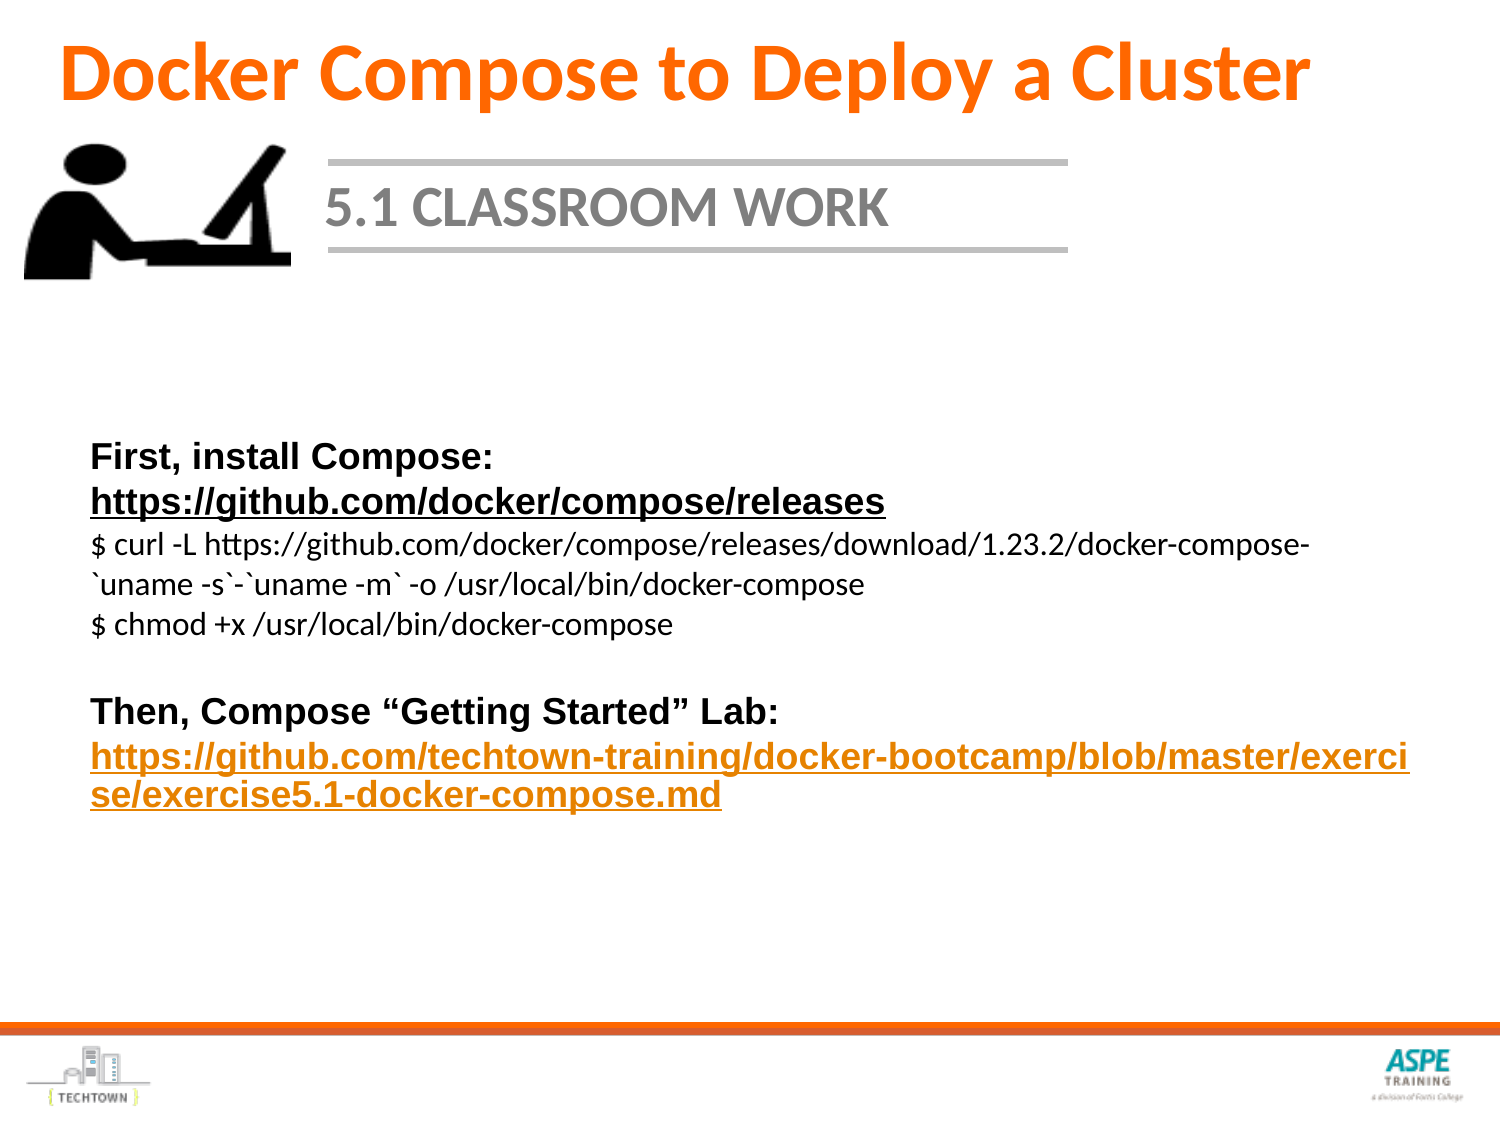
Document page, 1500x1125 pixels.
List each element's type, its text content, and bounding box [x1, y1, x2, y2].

title Docker Compose to Deploy a Cluster [44, 24, 1456, 213]
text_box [24, 124, 1163, 300]
list First, install Compose: https://github.com/docker/compose/releases $ curl -L https://github.com/docker/compose/releases/download/1.23.2/docker-compose-`uname -s`-`uname -m` -o /usr/local/bin/docker-compose $ chmod +x /usr/local/bin/docker-compose Then, Compose “Getting Started” Lab: https://github.com/techtown-training/docker-bootcamp/blob/master/exercise/exercise5.1-docker-compose.md [75, 269, 1425, 985]
